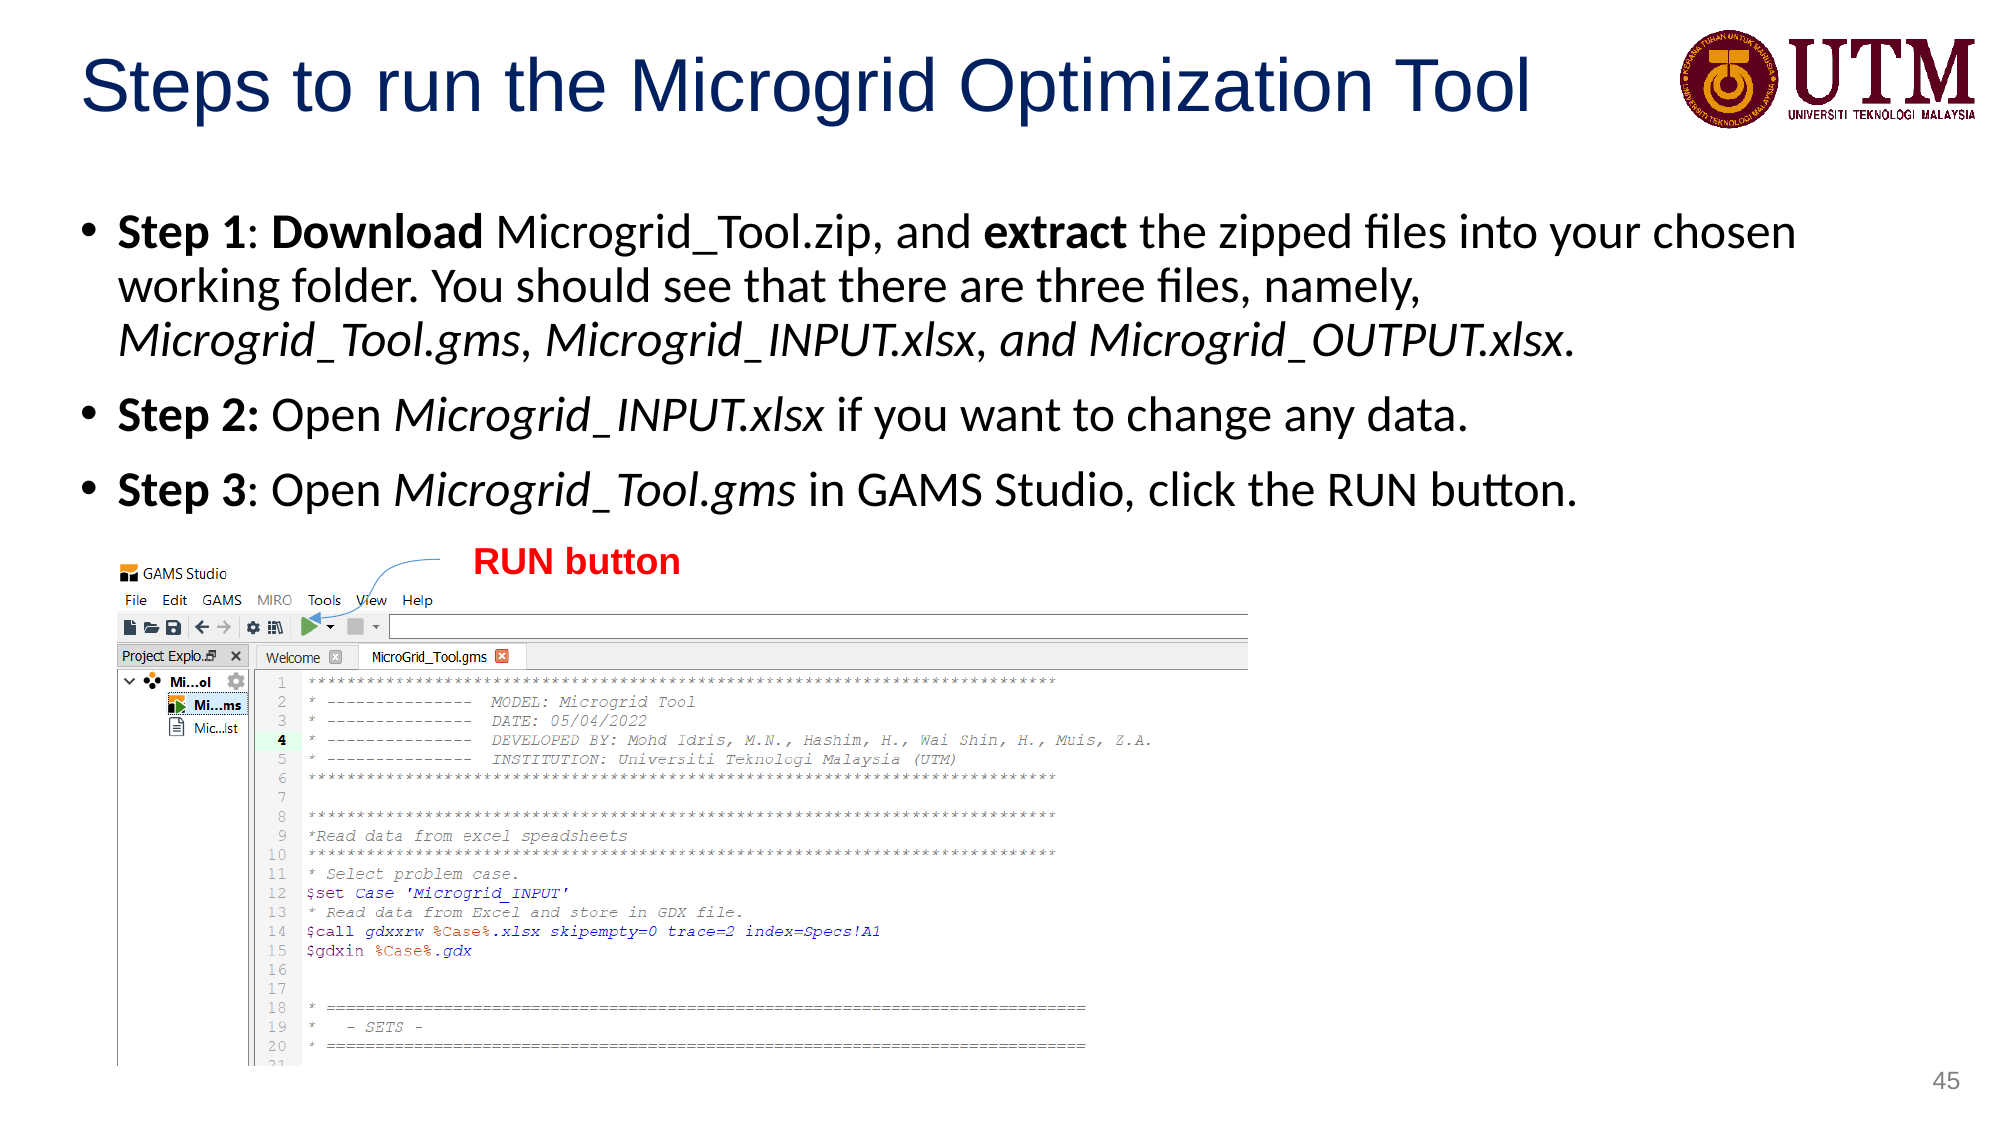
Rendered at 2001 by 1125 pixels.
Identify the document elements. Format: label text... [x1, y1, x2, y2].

title Steps to run the Microgrid Optimization Tool [64, 28, 1790, 146]
picture [1680, 30, 1975, 129]
text_box RUN button [471, 533, 684, 559]
slide_number 45 [1892, 1050, 1976, 1110]
picture [117, 559, 1248, 1066]
list Step 1: Download Microgrid_Tool.zip, and extract the zipped files into your chosen working folder. You should see that there are three files, namely, Microgrid_Tool.gms, Microgrid_INPUT.xlsx, and Microgrid_OUTPUT.xlsx. Step 2: Open Microgrid_INPUT.xlsx if you want to change any data. Step 3: Open Microgrid_Tool.gms in GAMS Studio, click the RUN button. [64, 198, 1843, 1014]
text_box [308, 559, 440, 619]
